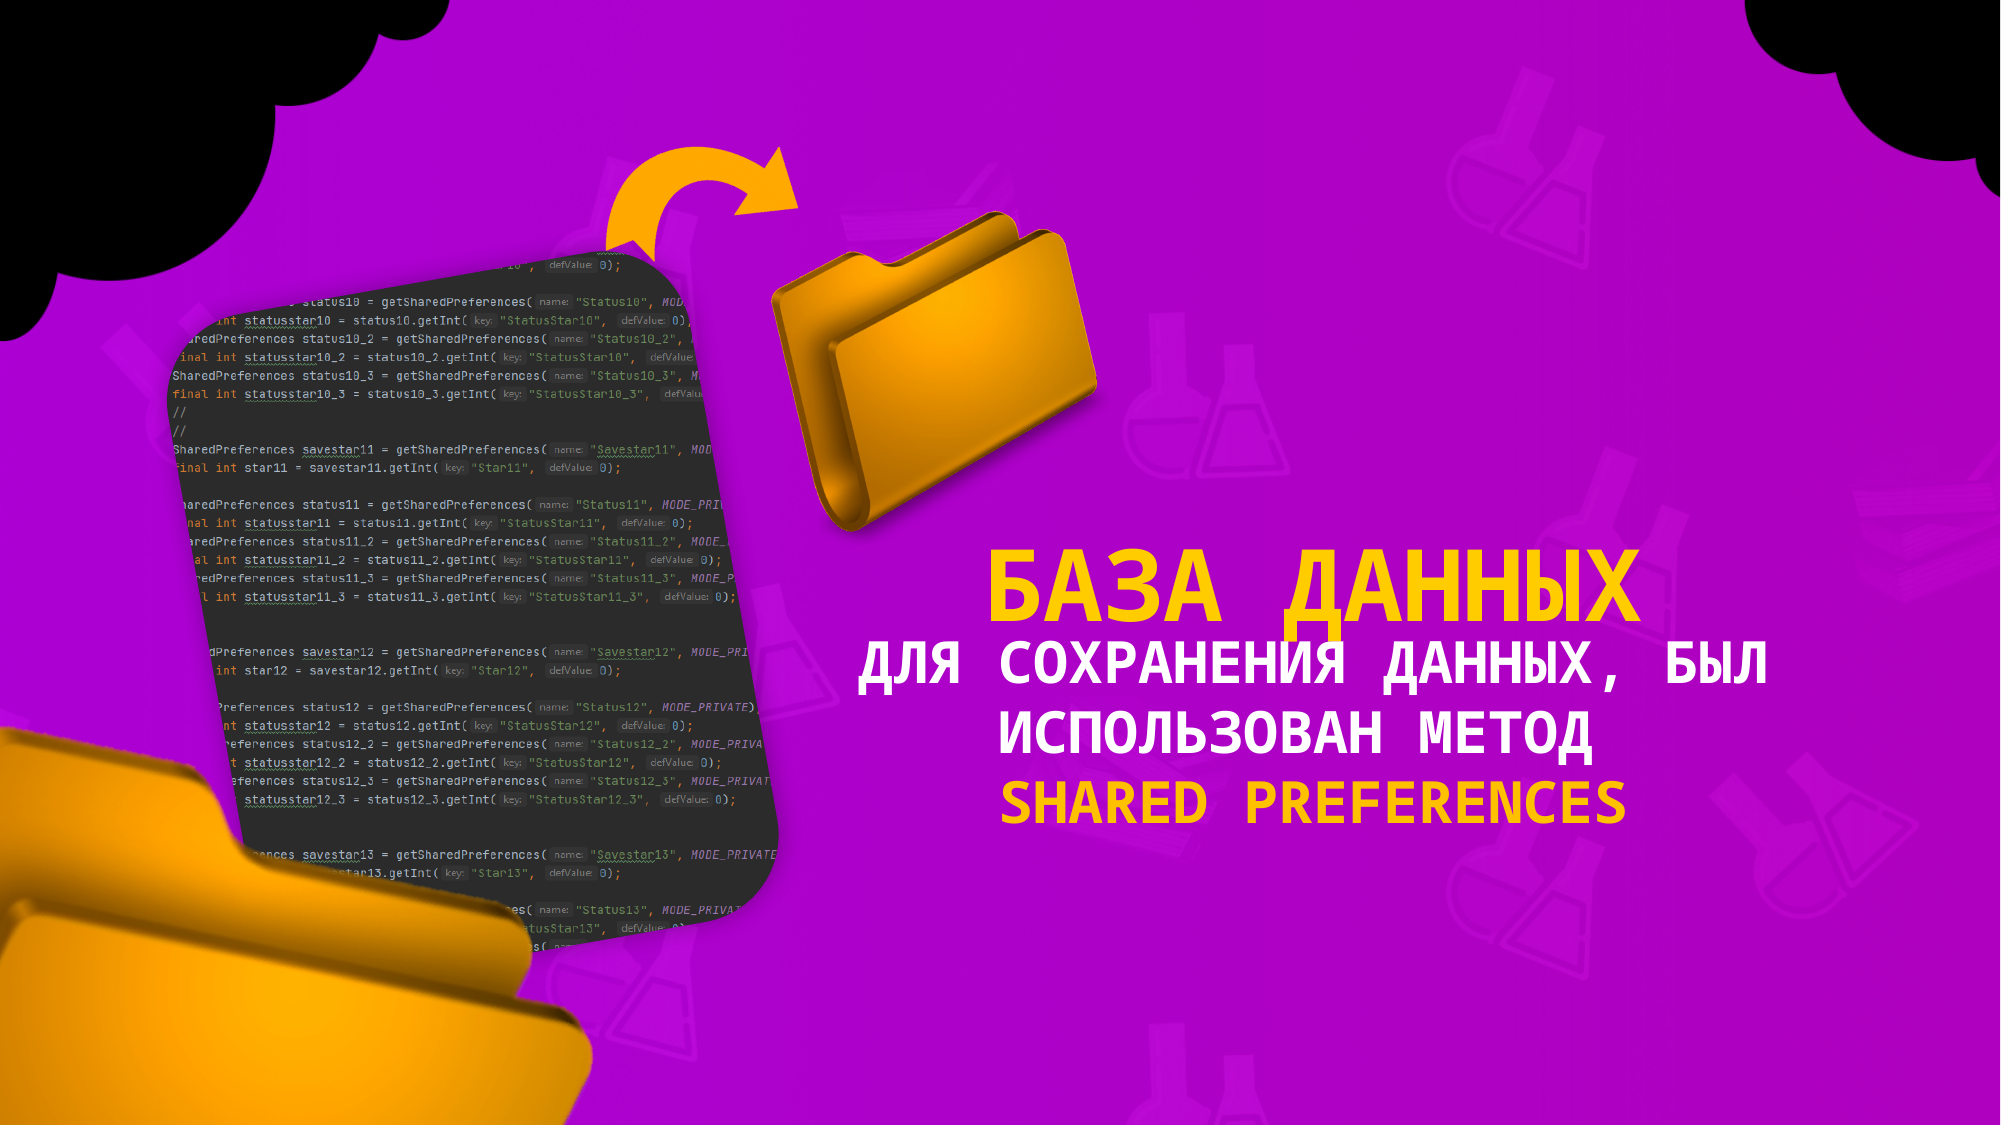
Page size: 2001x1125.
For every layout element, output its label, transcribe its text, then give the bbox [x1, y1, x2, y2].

text_box ДЛЯ СОХРАНЕНИЯ ДАННЫХ, БЫЛ ИСПОЛЬЗОВАН МЕТОД SHARED PREFERENCES [798, 617, 1828, 843]
picture [0, 0, 2001, 1125]
text_box БАЗА ДАННЫХ [968, 514, 1659, 617]
